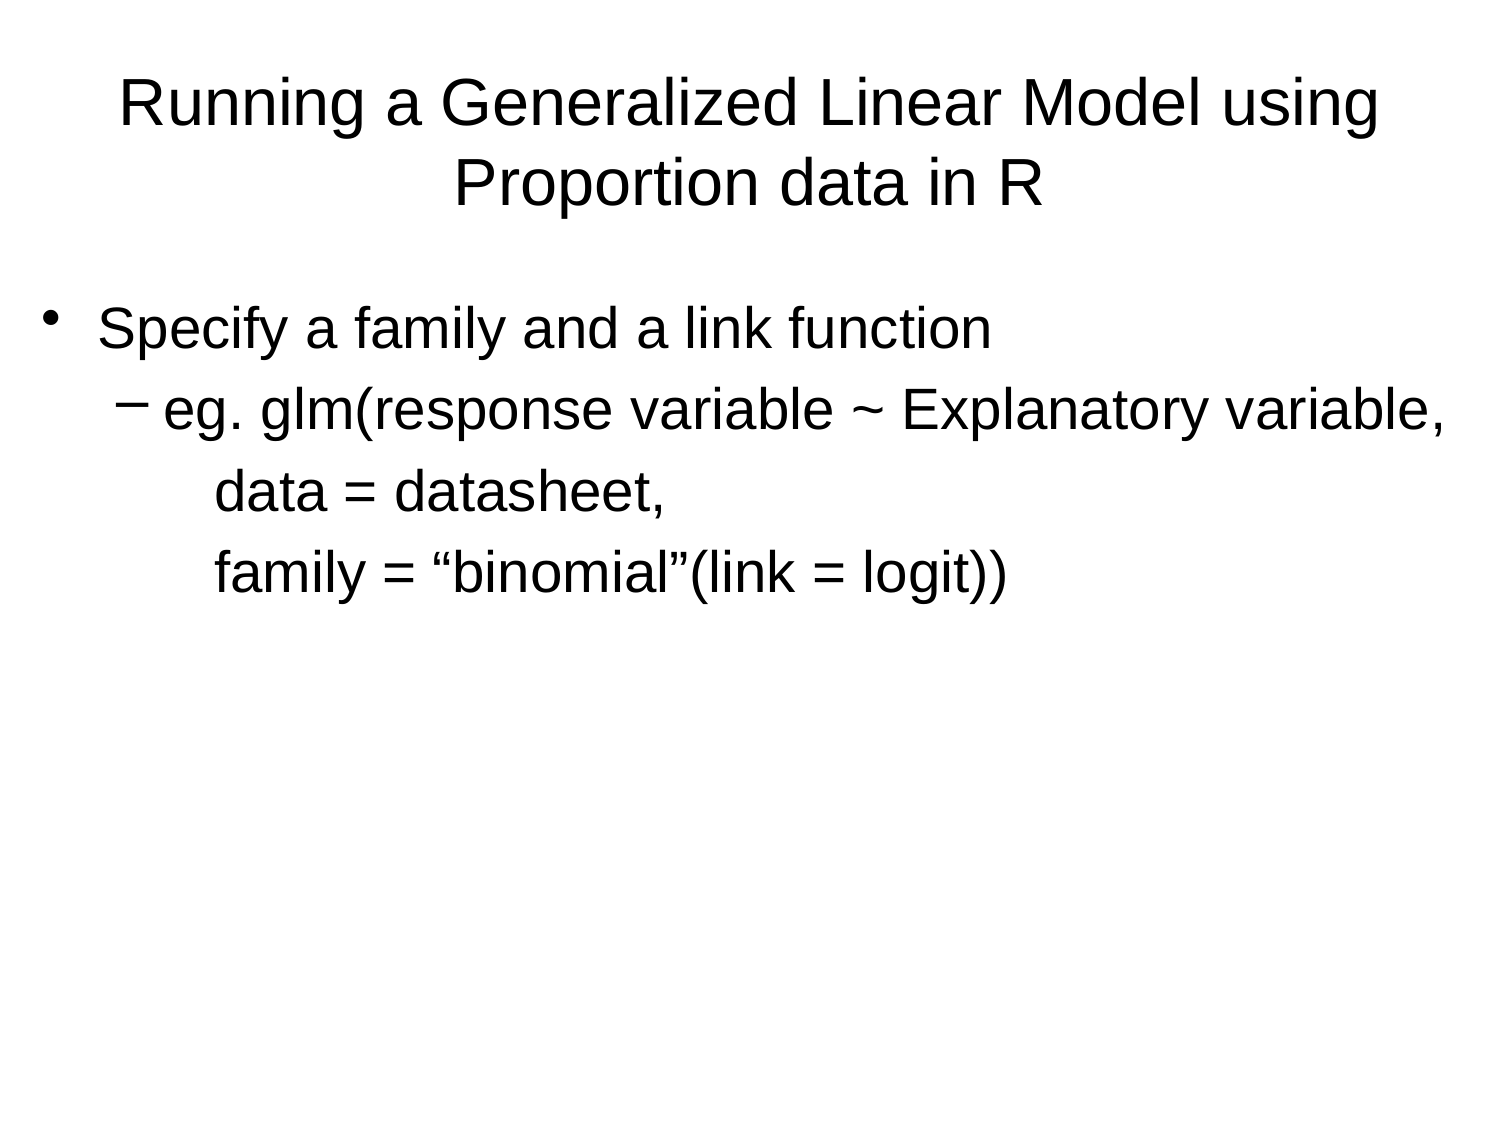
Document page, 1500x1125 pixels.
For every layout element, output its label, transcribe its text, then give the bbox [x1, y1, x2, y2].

title Running a Generalized Linear Model using Proportion data in R [75, 45, 1425, 233]
text_box [99, 70, 1450, 258]
list Specify a family and a link function eg. glm(response variable ~ Explanatory variable, data = datasheet, family = “binomial”(link = logit)) [26, 282, 1472, 830]
